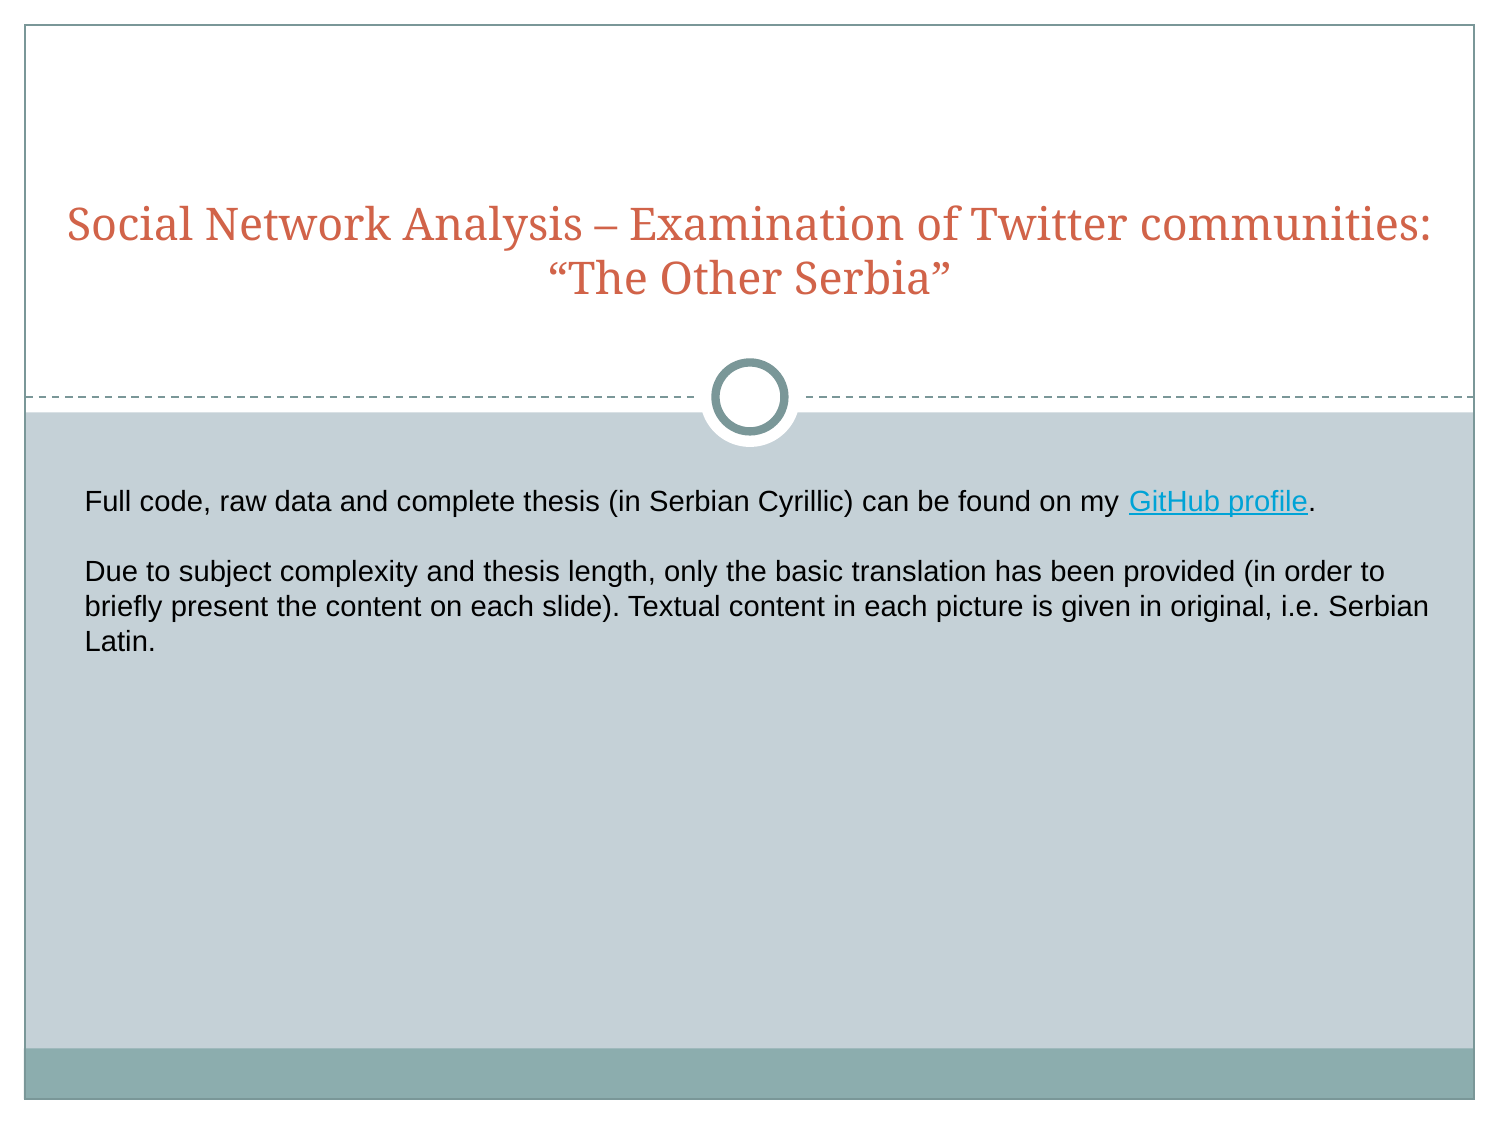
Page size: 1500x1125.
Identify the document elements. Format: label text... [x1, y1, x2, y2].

title Social Network Analysis – Examination of Twitter communities: “The Other Serbia” [31, 29, 1469, 501]
text_box Full code, raw data and complete thesis (in Serbian Cyrillic) can be found on my GitHub profile. Due to subject complexity and thesis length, only the basic translation has been provided (in order to briefly present the content on each slide). Textual content in each picture is given in original, i.e. Serbian Latin. [69, 475, 1458, 665]
